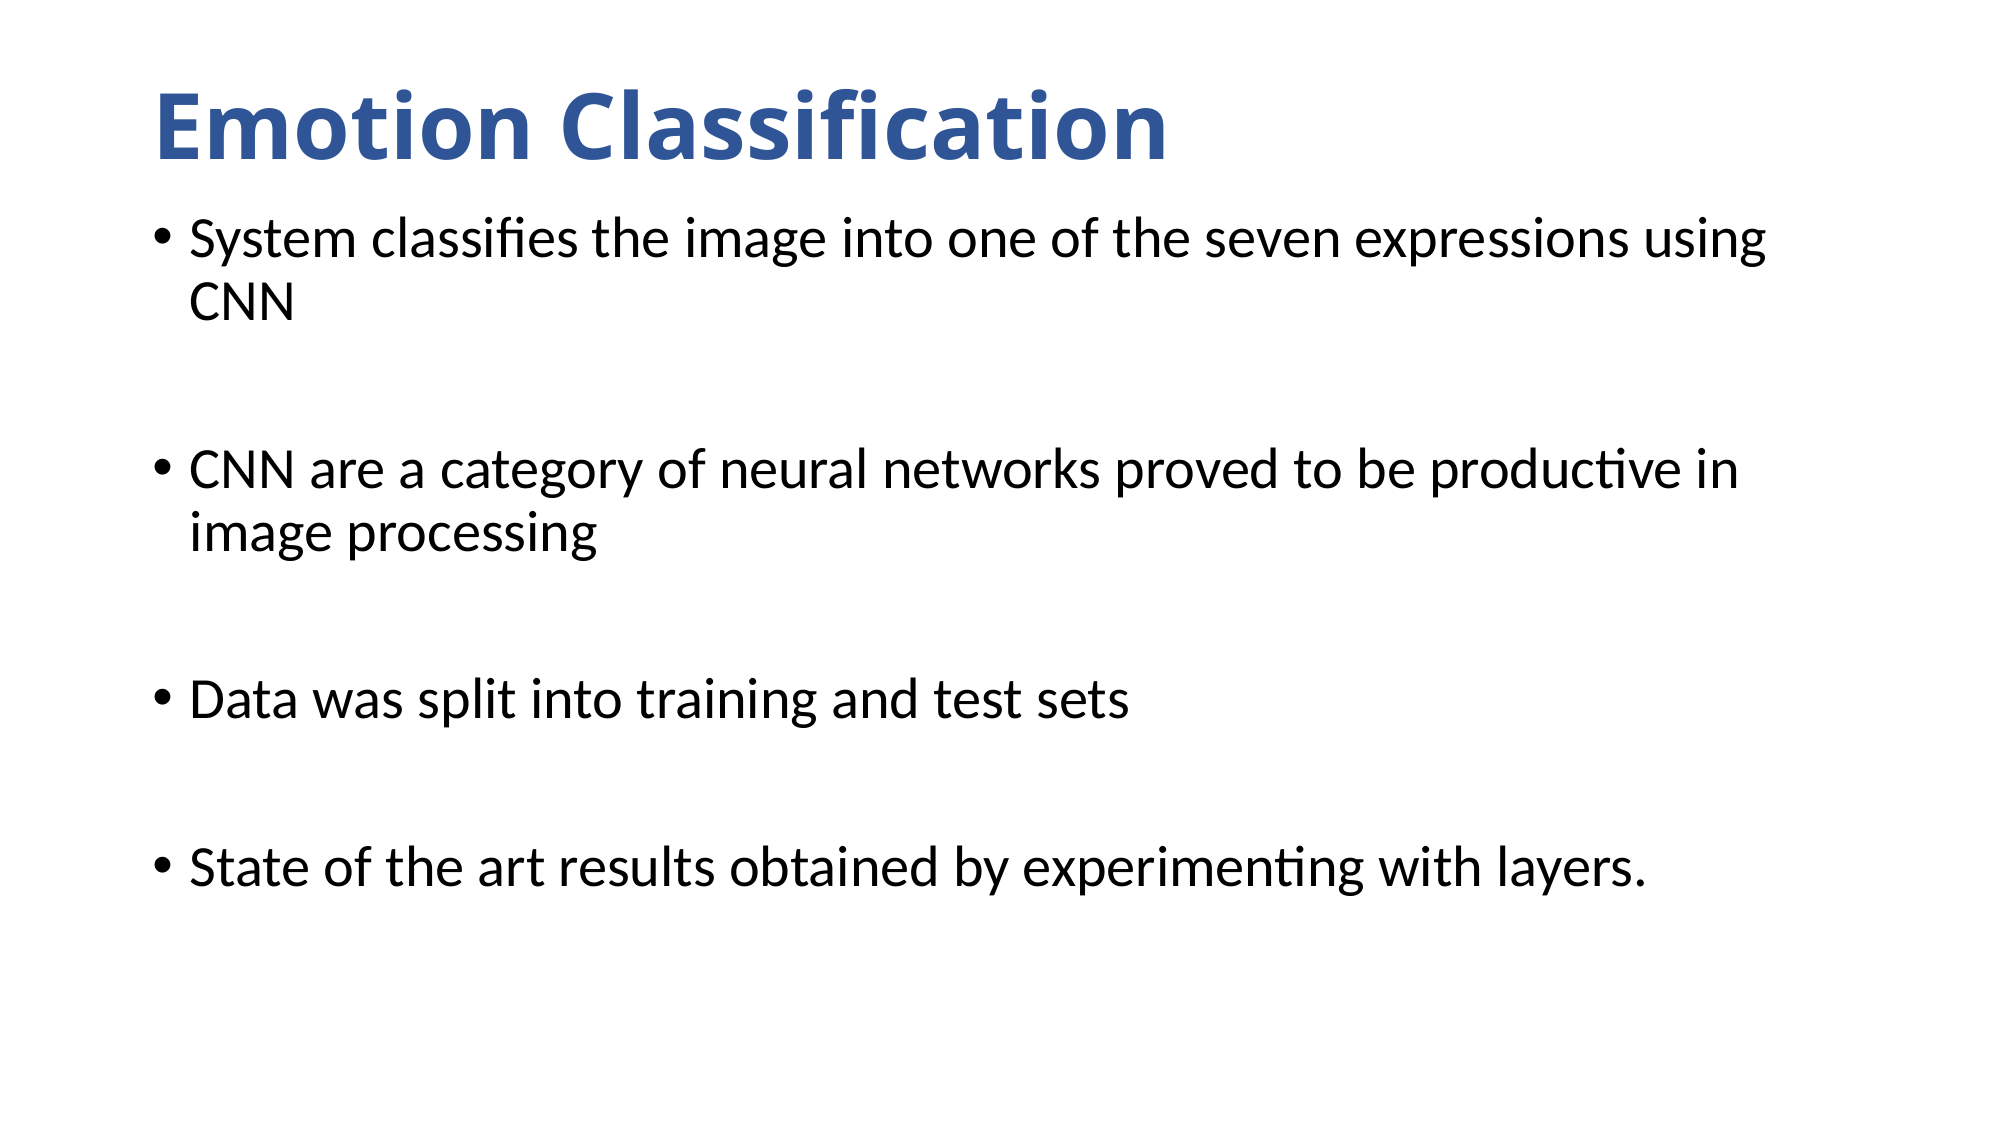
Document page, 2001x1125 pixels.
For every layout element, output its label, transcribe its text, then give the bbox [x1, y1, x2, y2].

list System classifies the image into one of the seven expressions using CNN CNN are a category of neural networks proved to be productive in image processing Data was split into training and test sets State of the art results obtained by experimenting with layers. [137, 200, 1863, 1014]
title Emotion Classification [137, 59, 1863, 200]
